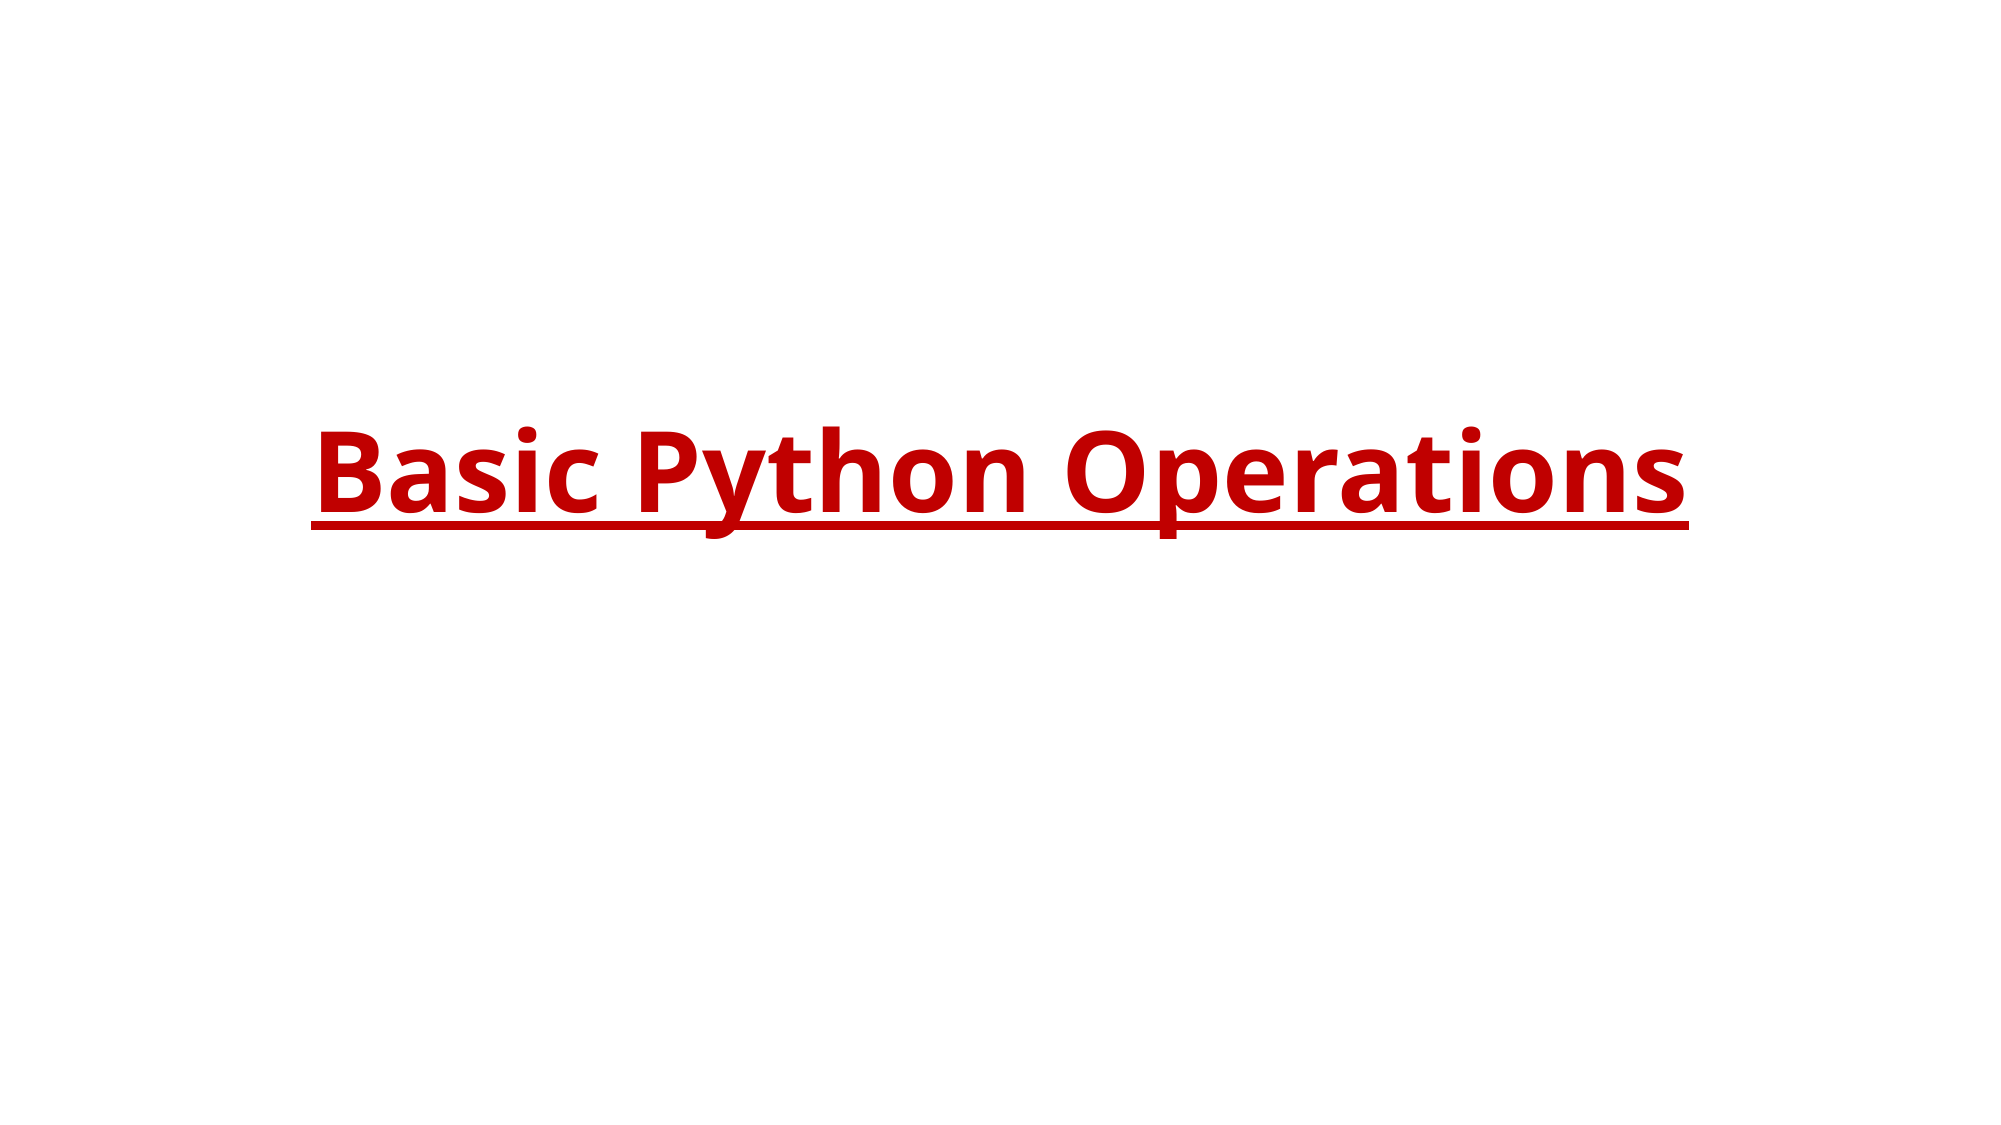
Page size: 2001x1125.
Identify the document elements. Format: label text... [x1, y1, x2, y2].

title Basic Python Operations [137, 367, 1863, 586]
